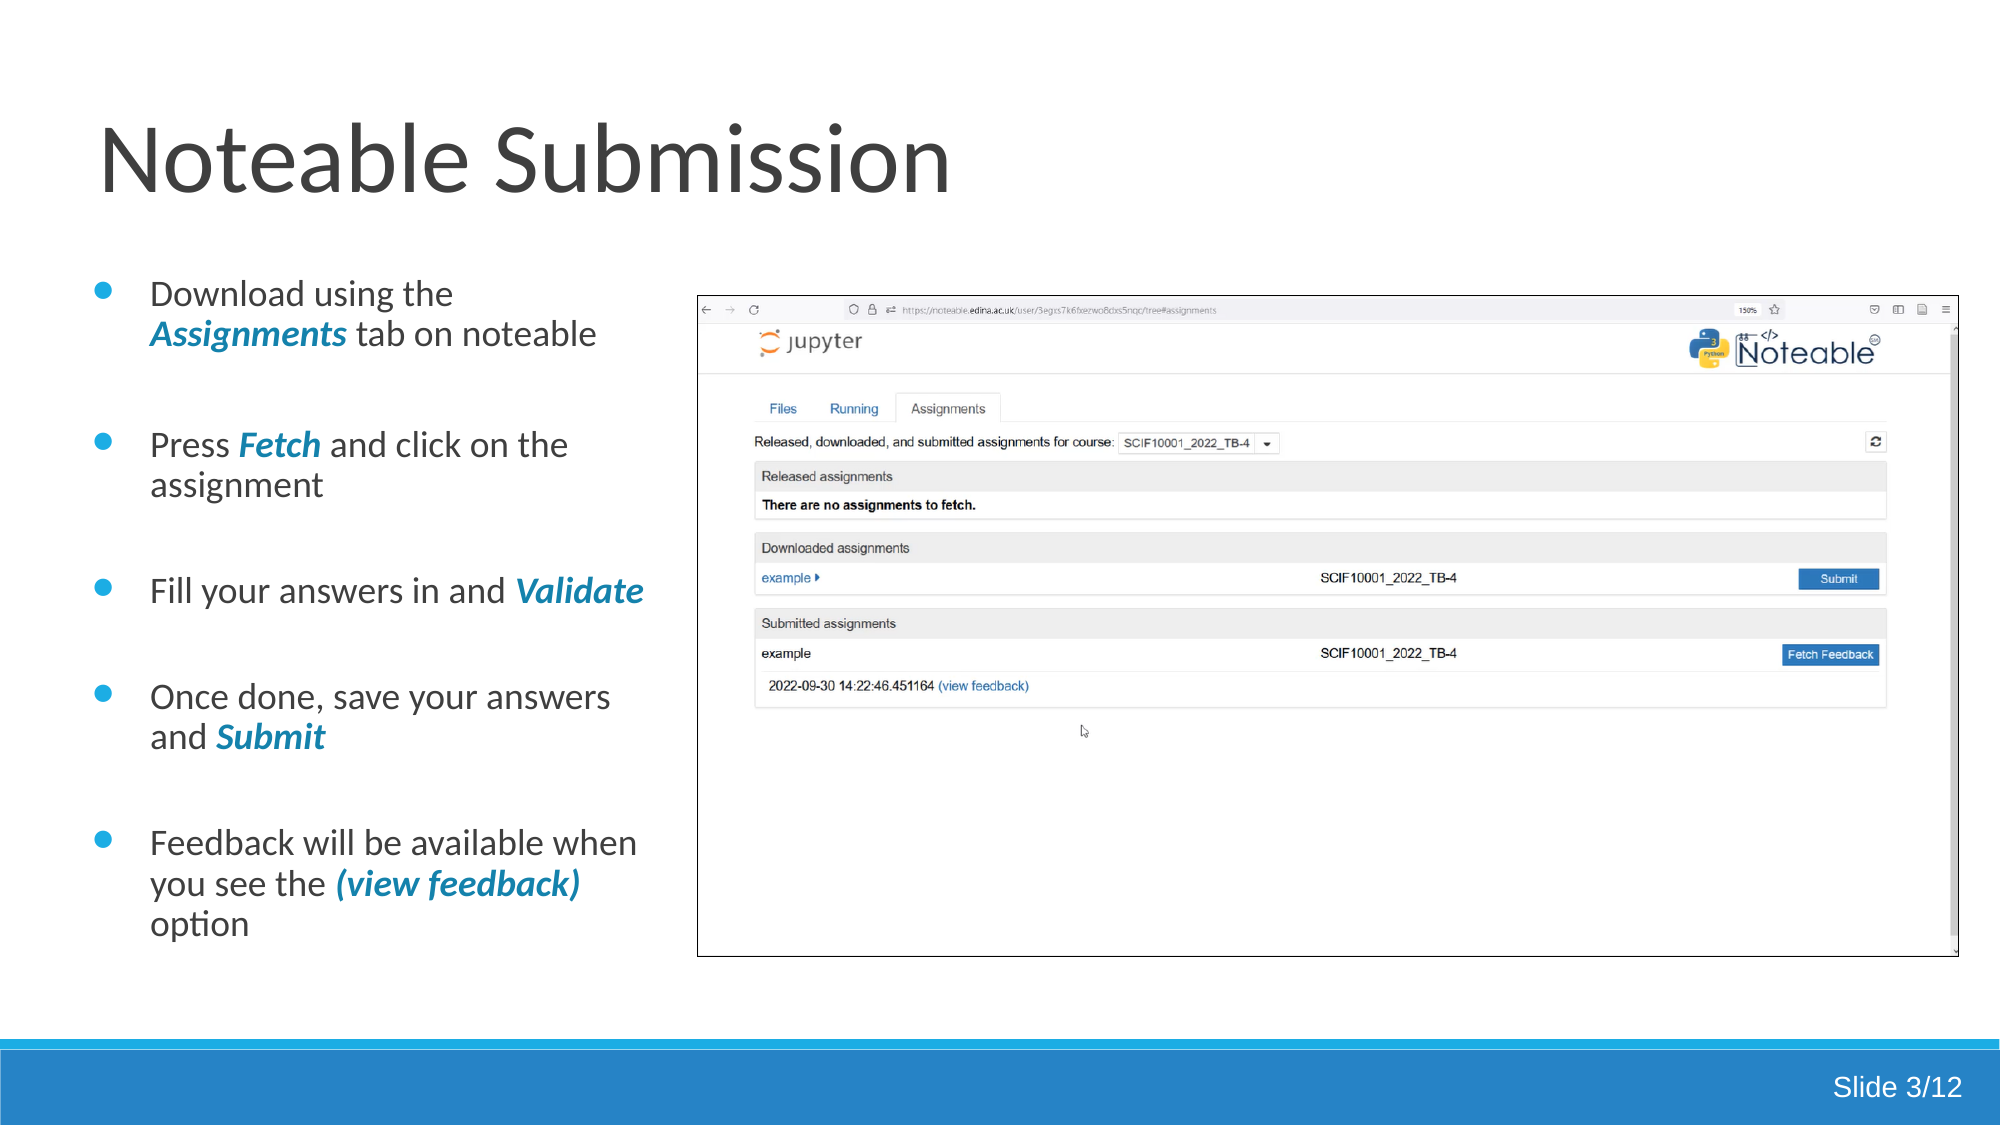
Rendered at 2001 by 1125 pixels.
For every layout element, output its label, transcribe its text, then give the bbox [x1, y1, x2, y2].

text_box Slide 3/12 [1817, 1053, 2000, 1125]
picture [697, 295, 1959, 957]
text_box [81, 252, 1941, 365]
text_box Download using the Assignments tab on noteable Press Fetch and click on the assignment Fill your answers in and Validate Once done, save your answers and Submit Feedback will be available when you see the (view feedback) option [75, 266, 657, 616]
title Noteable Submission [83, 71, 1567, 221]
